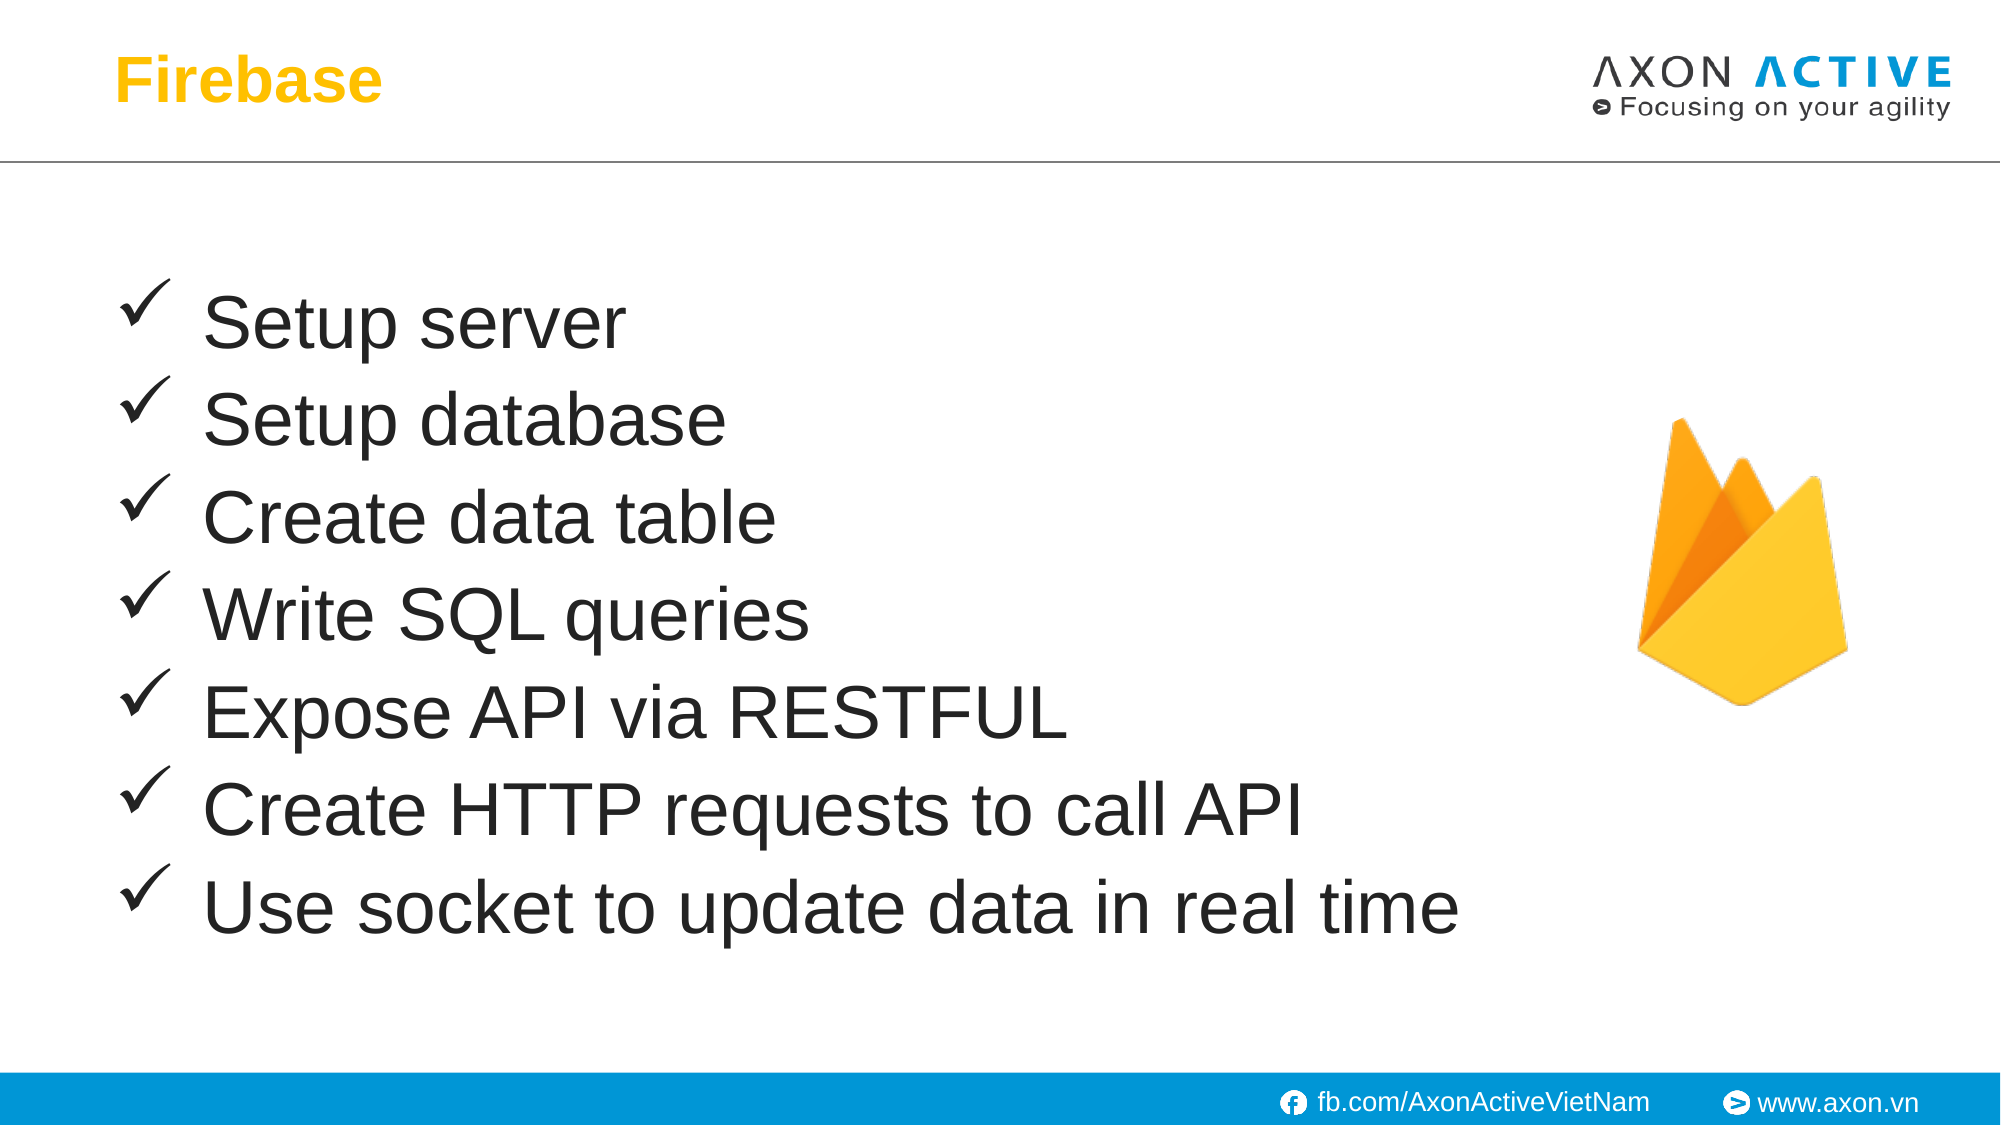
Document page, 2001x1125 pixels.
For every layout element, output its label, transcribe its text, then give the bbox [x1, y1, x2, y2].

picture [1281, 1091, 1306, 1114]
title Firebase [99, 29, 1550, 124]
list Setup server Setup database Create data table Write SQL queries Expose API via RESTFUL Create HTTP requests to call API Use socket to update data in real time [99, 321, 1900, 1005]
picture [1586, 405, 1901, 720]
picture [1559, 38, 1983, 138]
picture [1724, 1091, 1749, 1114]
